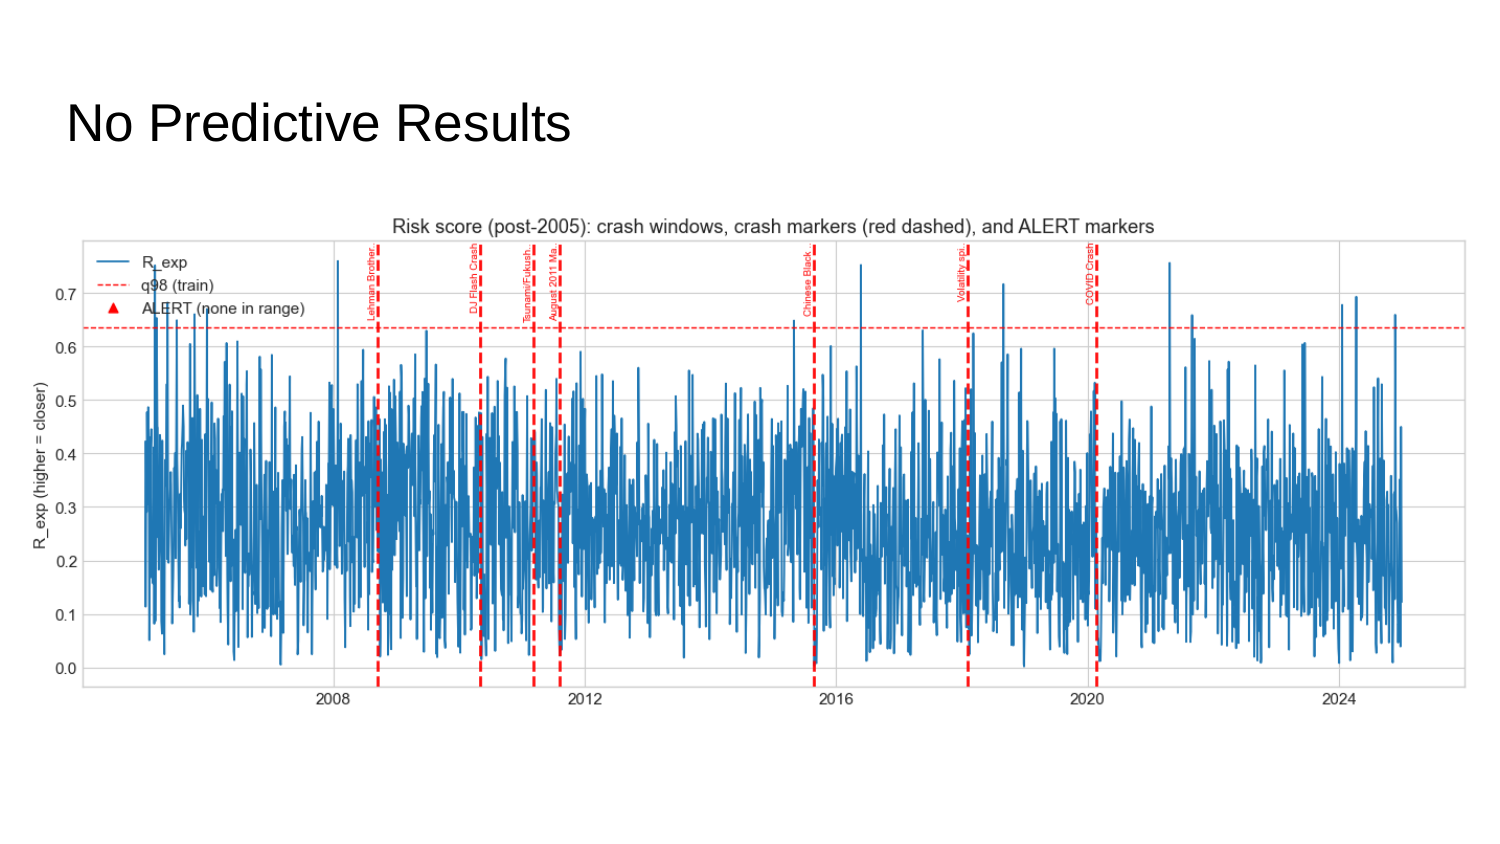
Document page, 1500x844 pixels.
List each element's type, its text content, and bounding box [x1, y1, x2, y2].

picture [24, 208, 1476, 718]
title No Predictive Results [51, 72, 1449, 167]
